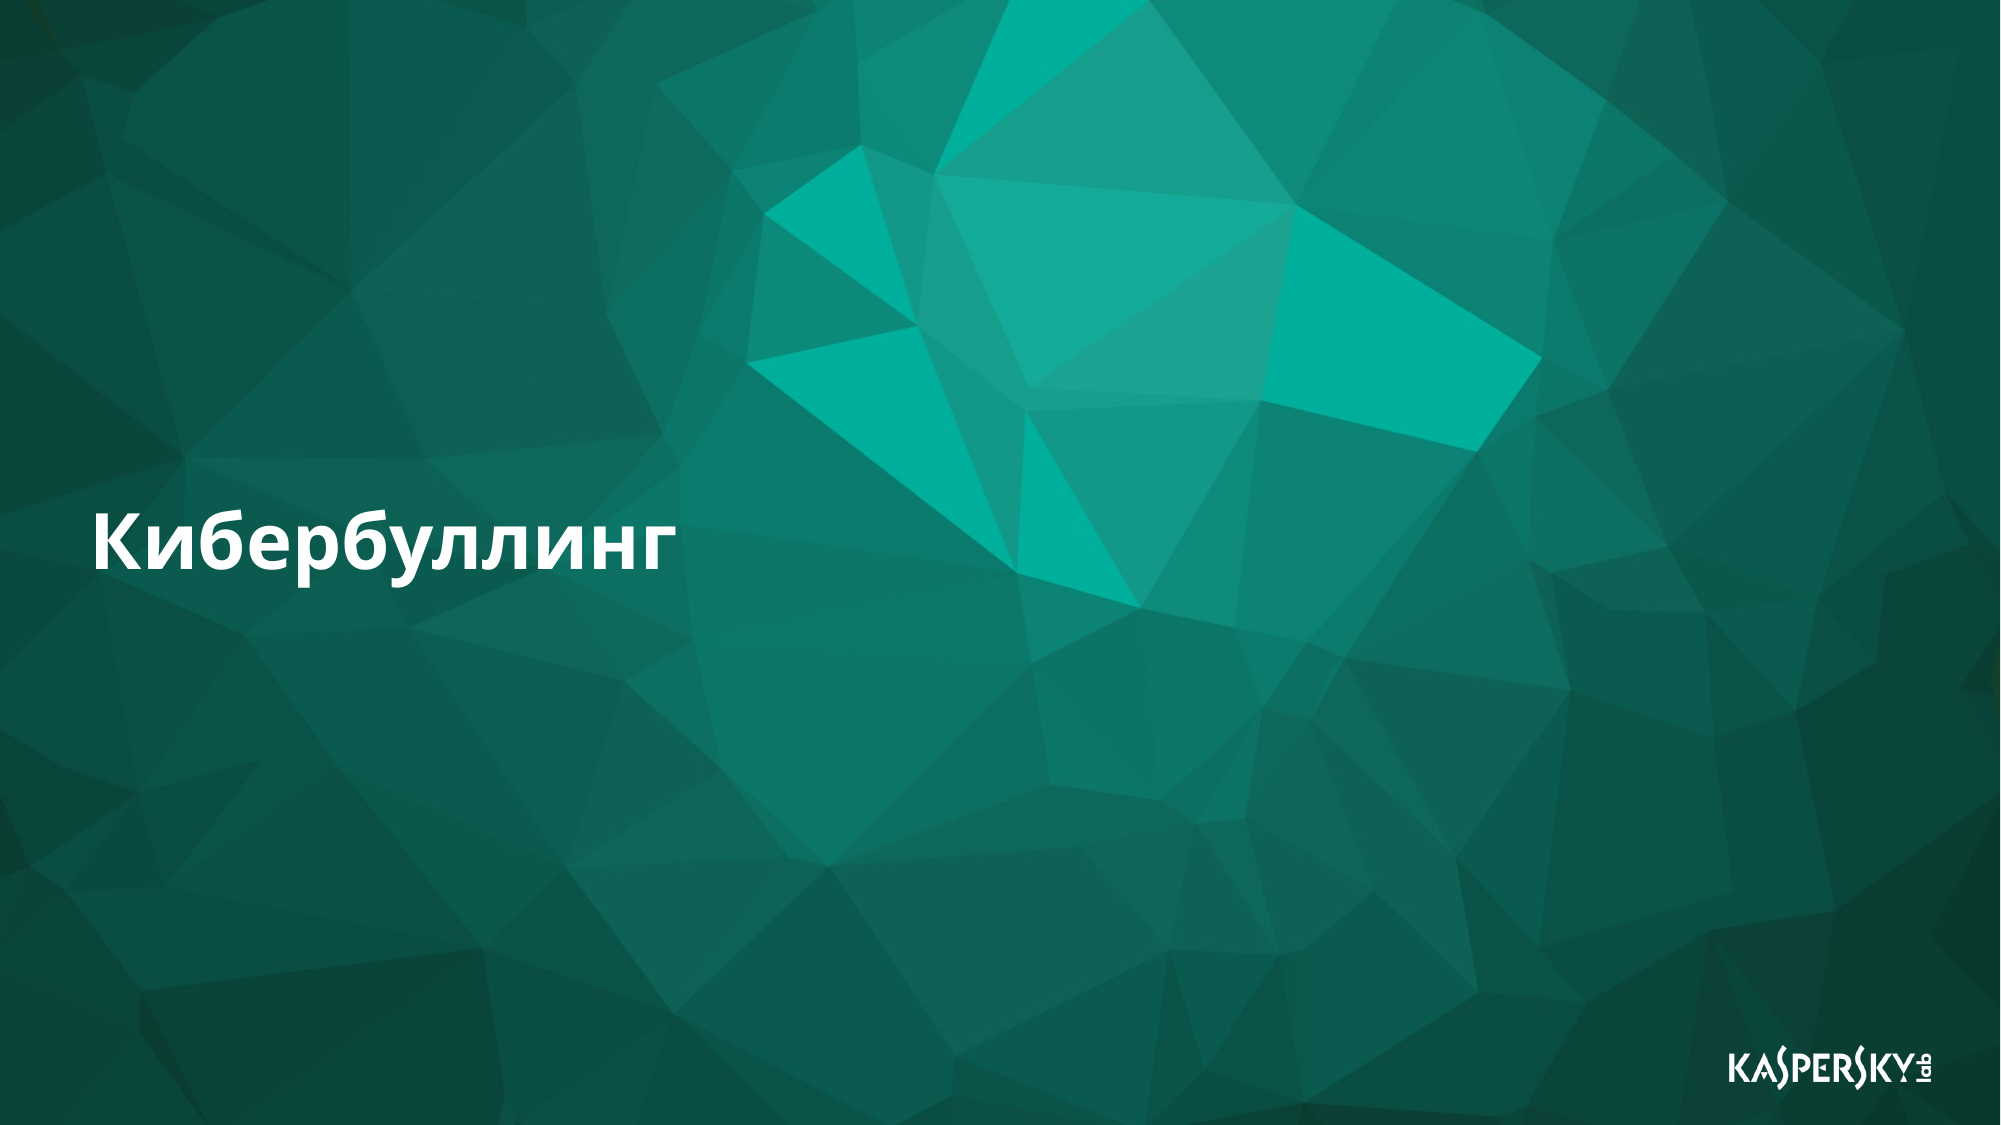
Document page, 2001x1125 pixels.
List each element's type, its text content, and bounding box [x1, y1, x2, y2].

picture [0, 0, 2001, 1125]
list Кибербуллинг [89, 394, 1044, 682]
